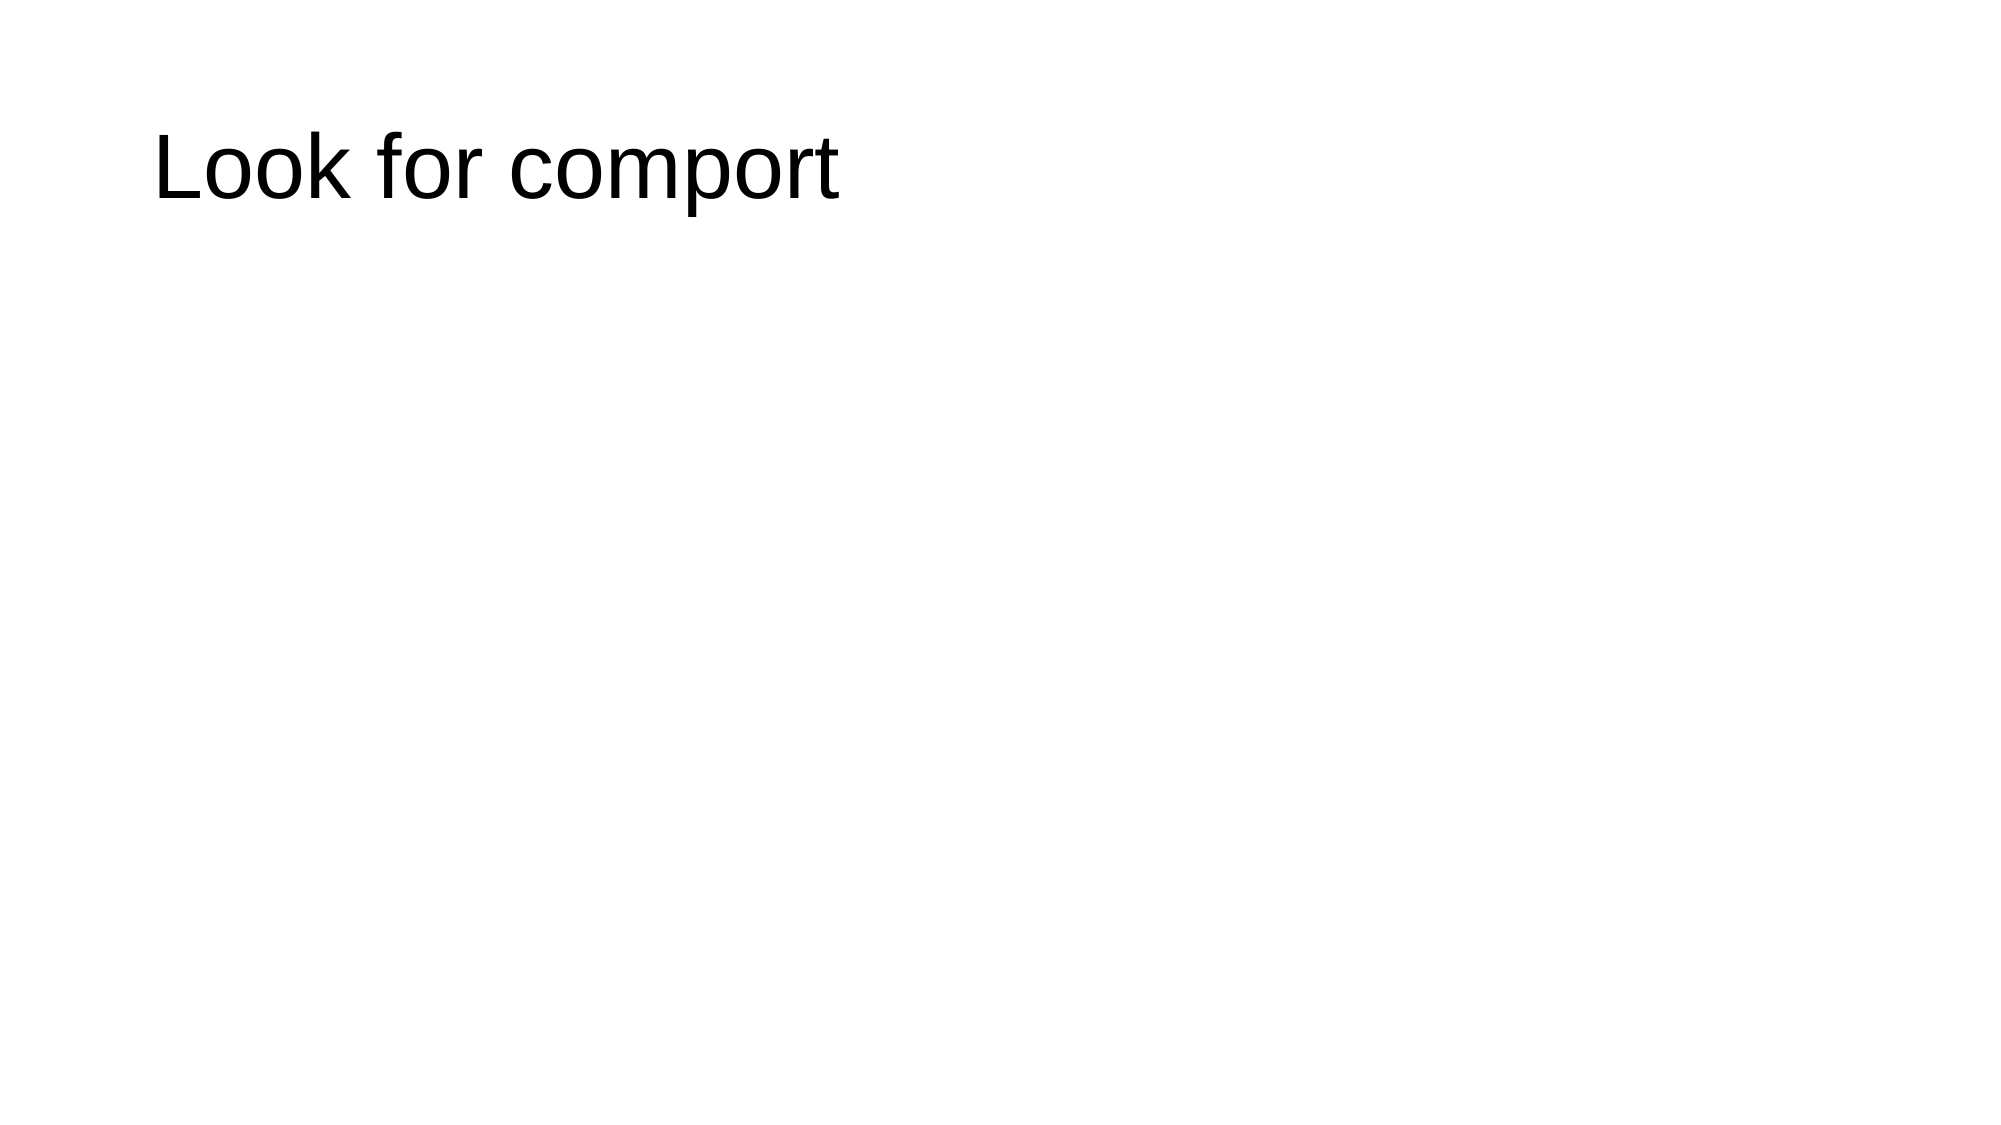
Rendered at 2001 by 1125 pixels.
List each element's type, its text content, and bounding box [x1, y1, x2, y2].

title Look for comport [137, 59, 1863, 278]
